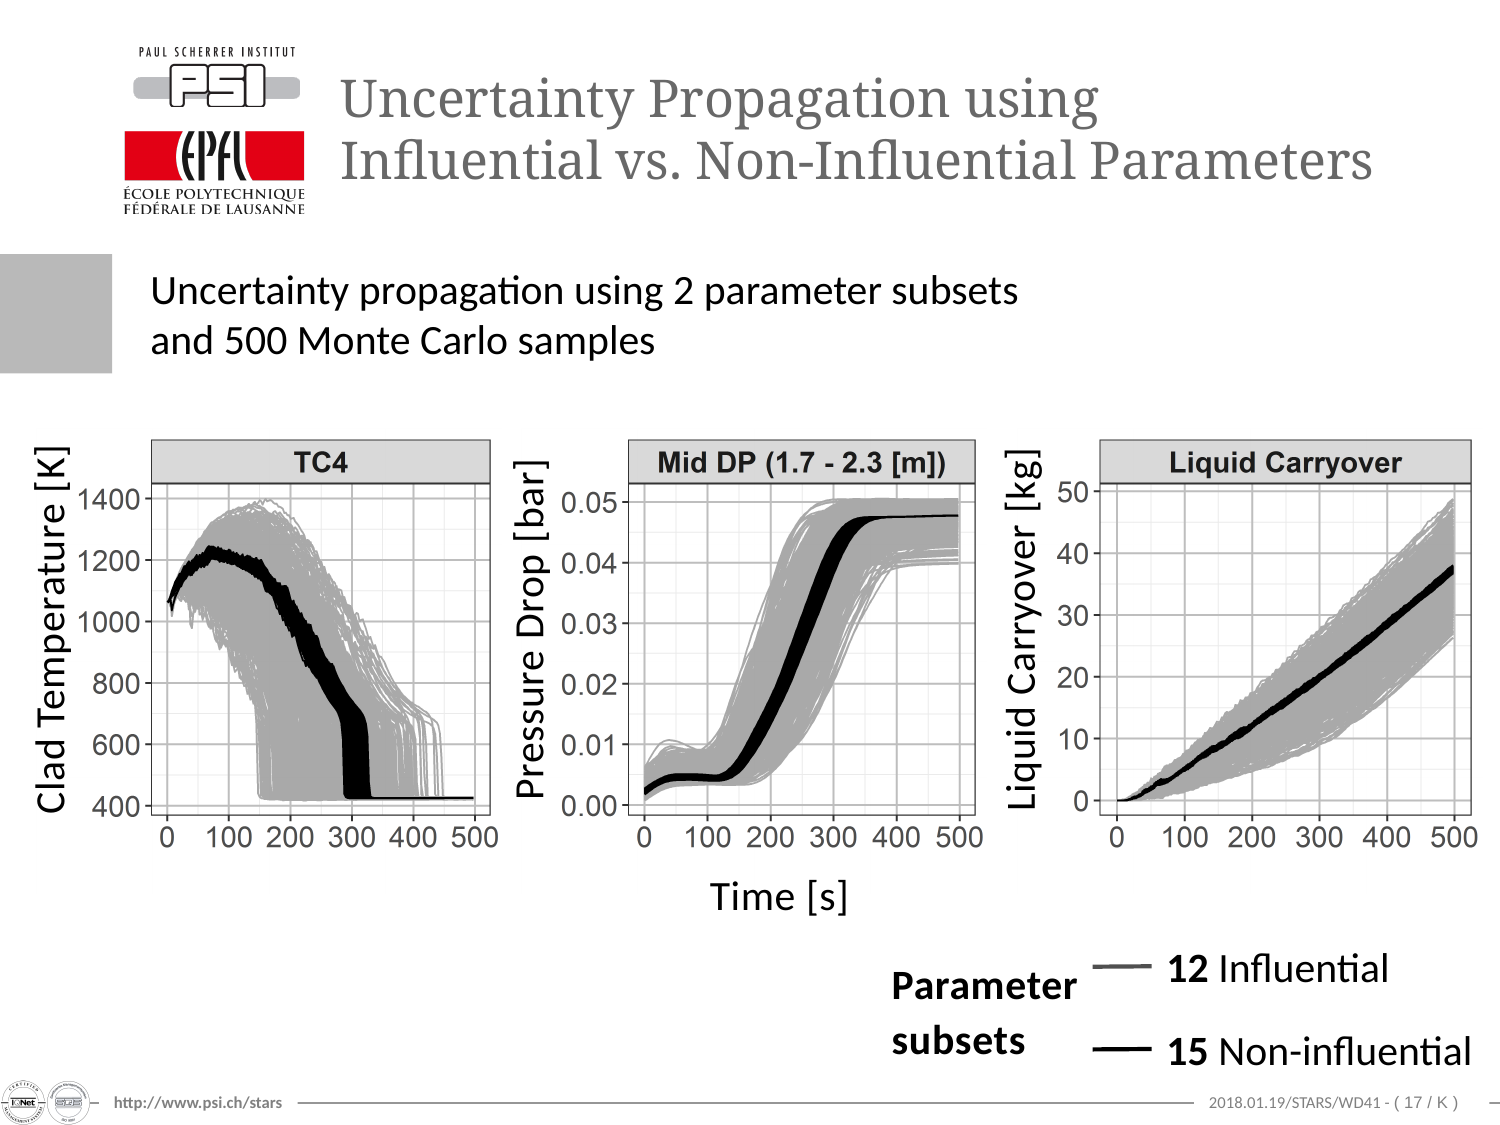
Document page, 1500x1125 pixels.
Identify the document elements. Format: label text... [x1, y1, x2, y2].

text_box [17, 428, 1483, 917]
text_box Parameter subsets [891, 933, 1105, 1083]
title Uncertainty Propagation using Influential vs. Non-Influential Parameters [340, 47, 1459, 209]
picture [0, 1080, 90, 1125]
text_box 12 Influential [1151, 933, 1495, 999]
text_box 15 Non-influential [1151, 1016, 1495, 1082]
text_box Uncertainty propagation using 2 parameter subsets and 500 Monte Carlo samples [135, 255, 1041, 371]
